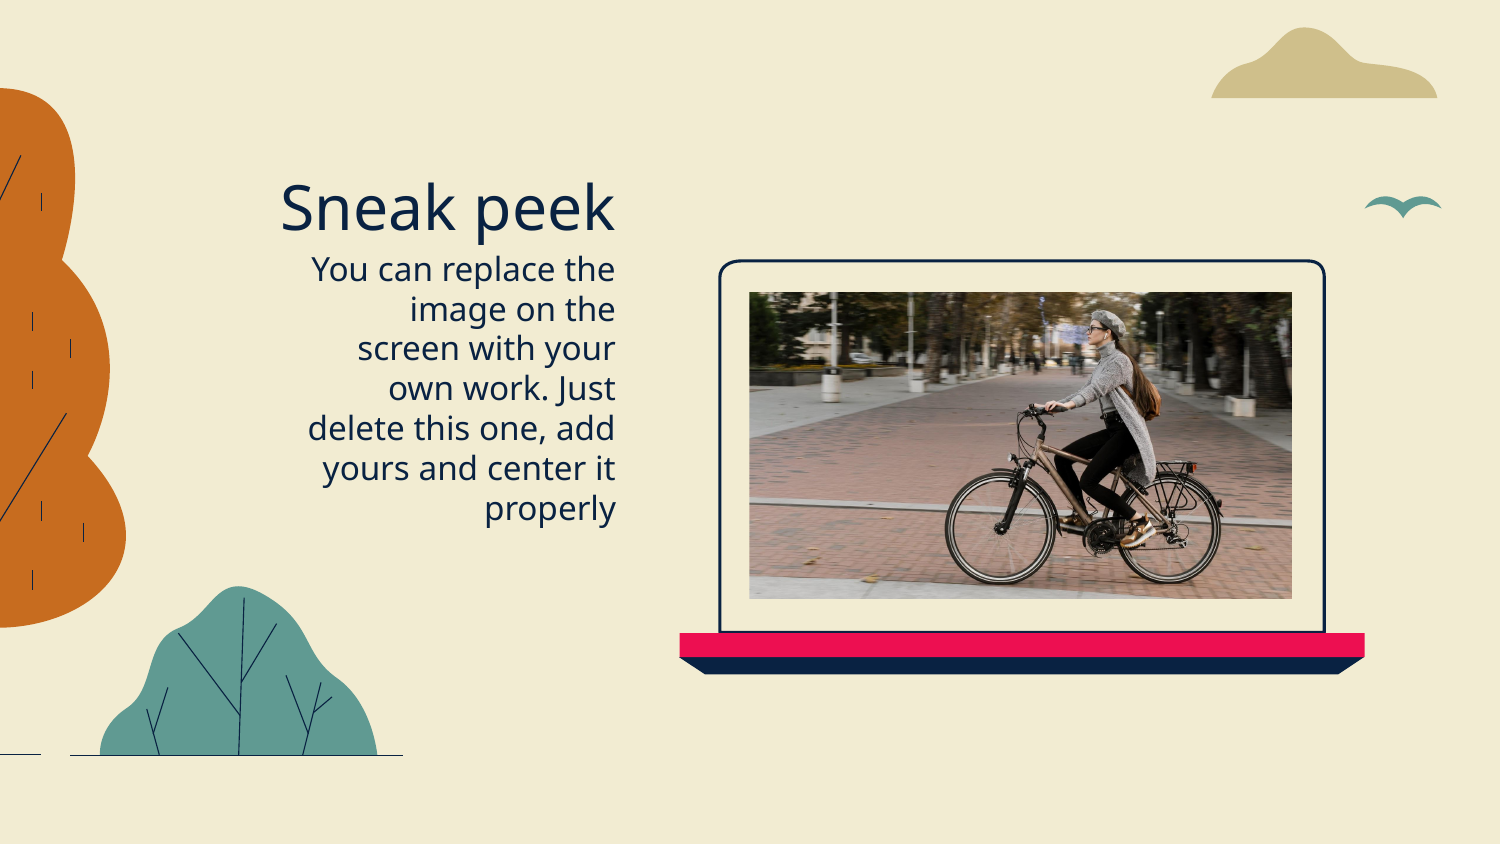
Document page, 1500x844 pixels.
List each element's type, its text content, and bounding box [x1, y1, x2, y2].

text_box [69, 585, 404, 756]
picture [748, 291, 1295, 600]
text_box [1364, 196, 1442, 219]
subtitle You can replace the image on the screen with your own work. Just delete this one, add yours and center it properly [287, 254, 632, 521]
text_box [678, 260, 1365, 675]
title Sneak peek [203, 152, 632, 232]
text_box [1211, 27, 1438, 99]
